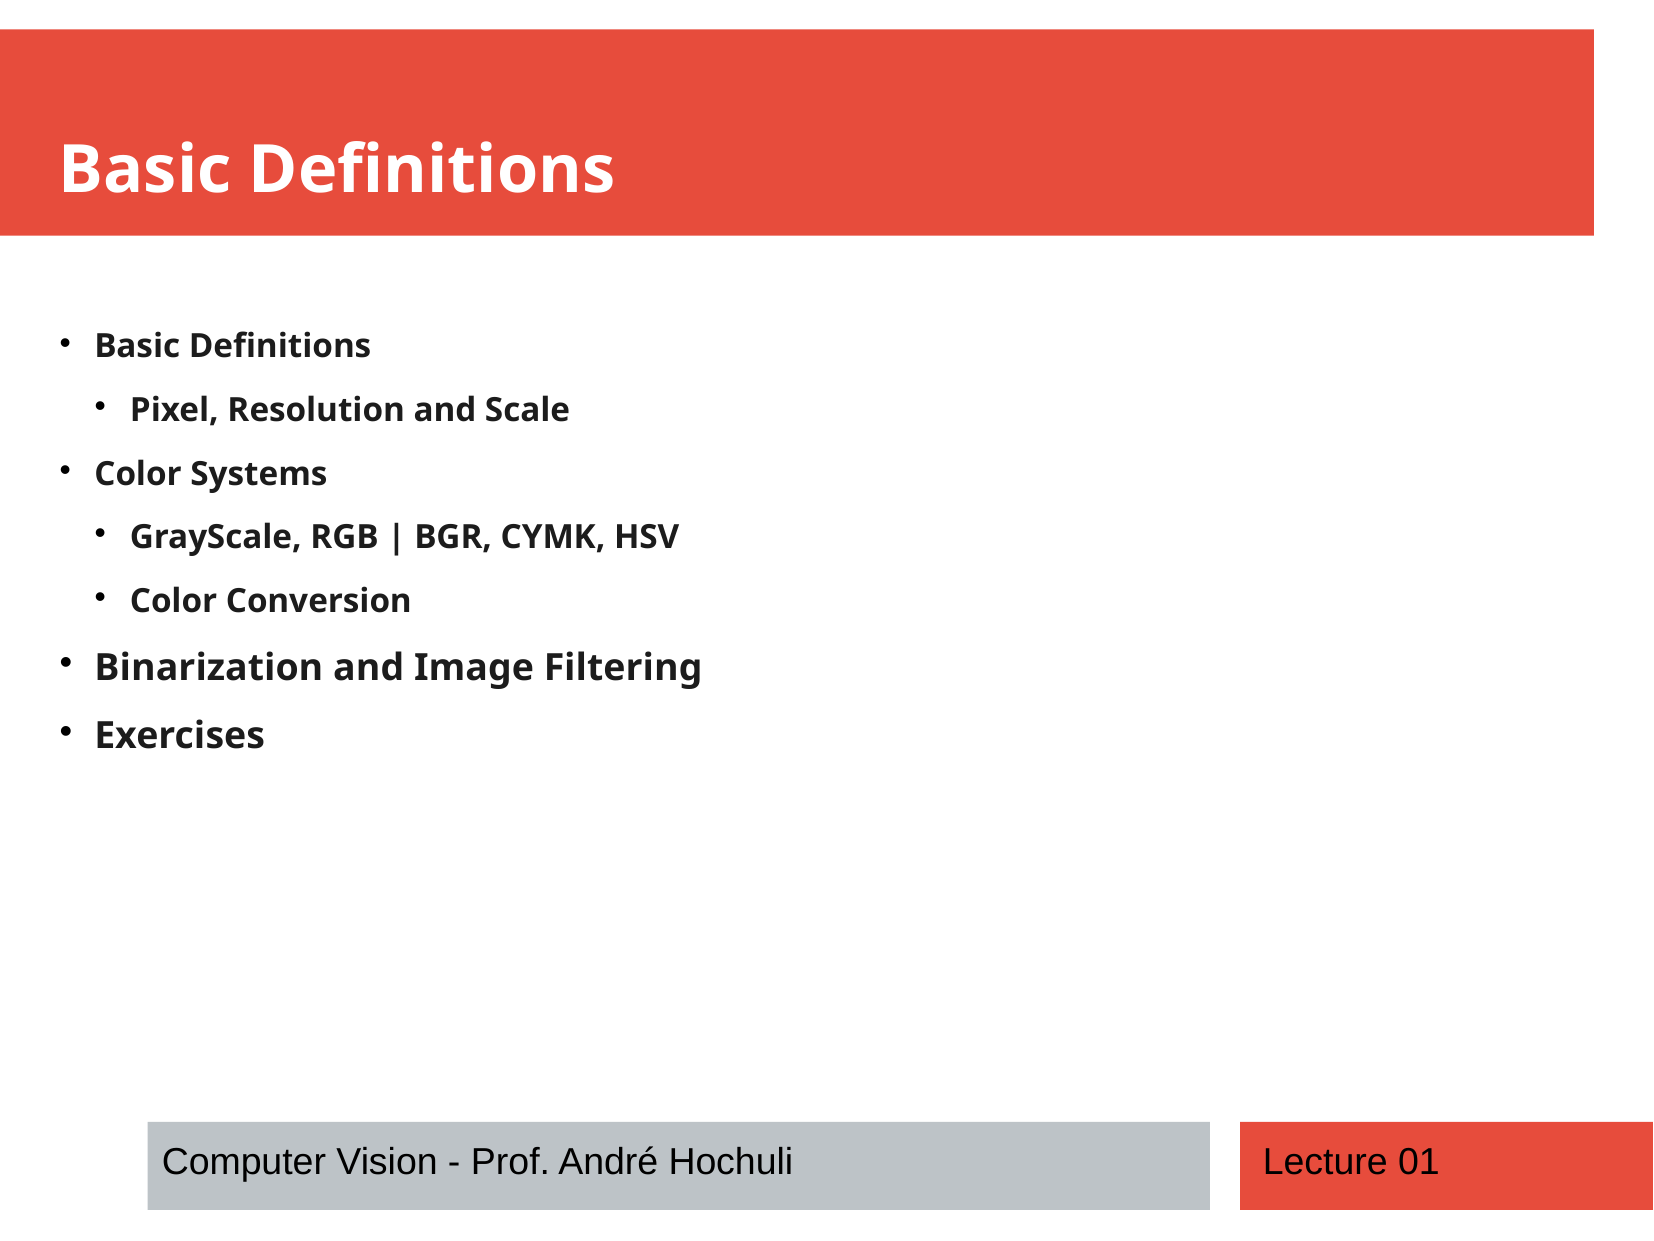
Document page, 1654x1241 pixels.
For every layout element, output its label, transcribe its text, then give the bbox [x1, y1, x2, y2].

text_box Lecture 01 [1248, 1129, 1623, 1189]
text_box Computer Vision - Prof. André Hochuli [147, 1129, 1205, 1189]
text_box Basic Definitions Pixel, Resolution and Scale Color Systems GrayScale, RGB | BGR, CYMK, HSV Color Conversion Binarization and Image Filtering Exercises [58, 324, 1565, 1092]
text_box Basic Definitions [58, 58, 1594, 206]
